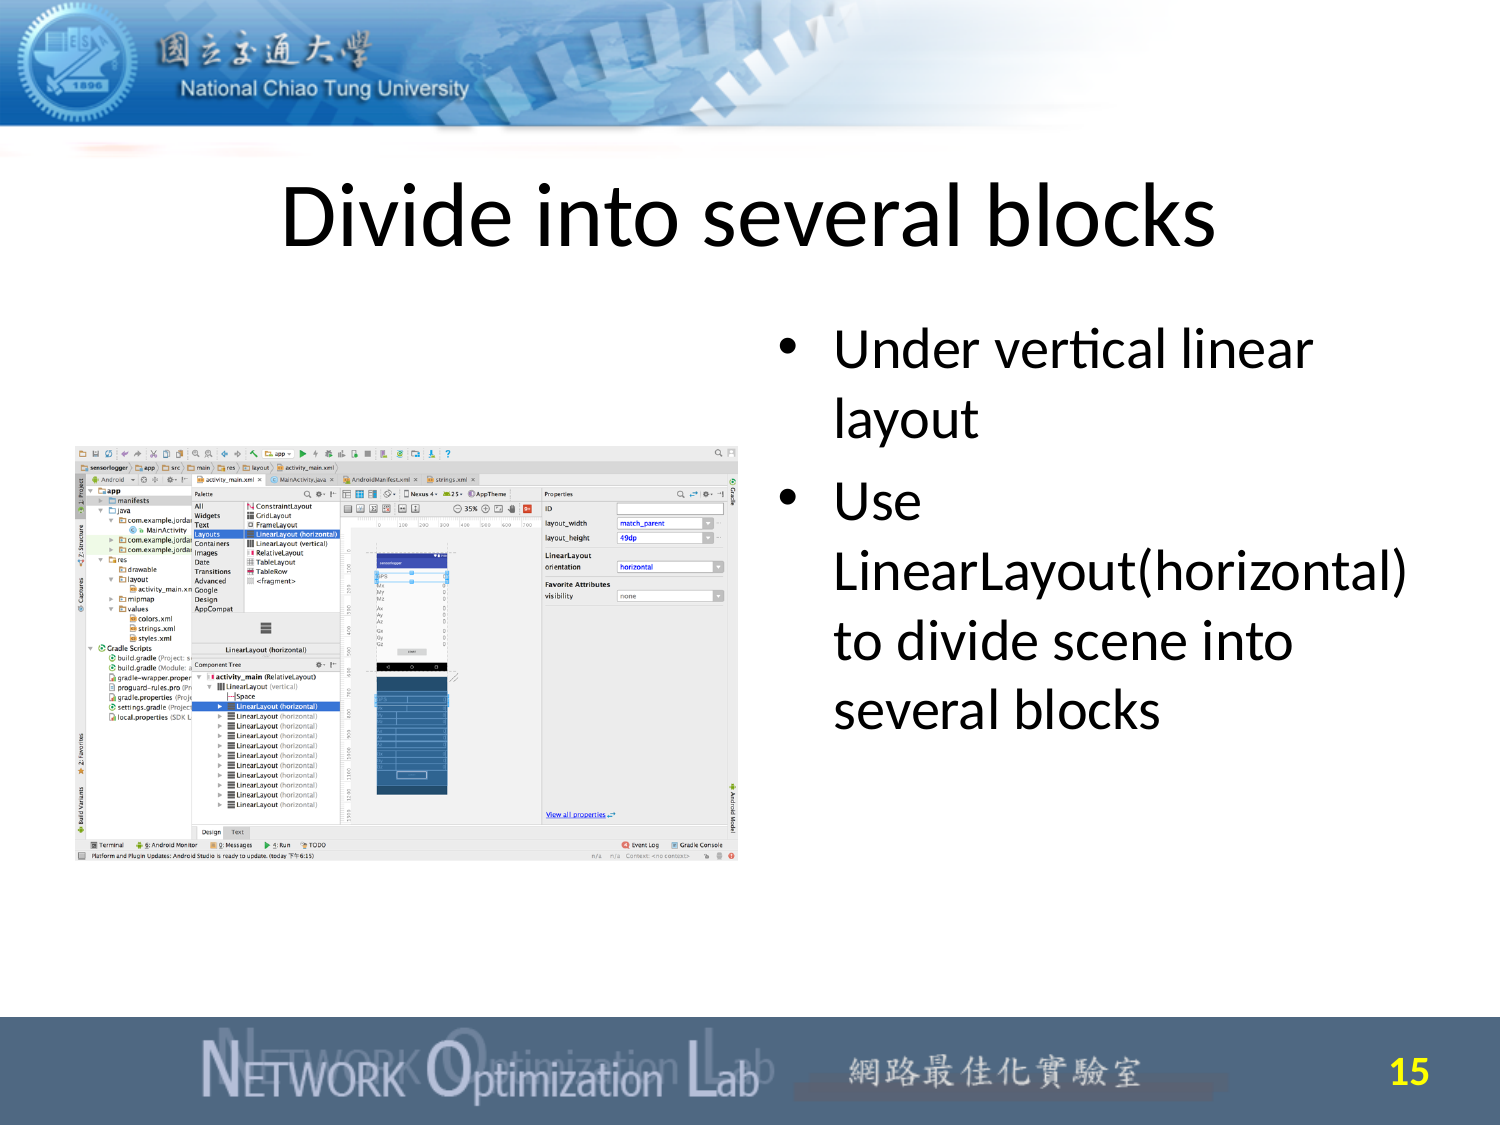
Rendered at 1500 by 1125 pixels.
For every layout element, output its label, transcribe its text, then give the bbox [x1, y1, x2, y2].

title Divide into several blocks [75, 127, 1425, 291]
picture [0, 0, 1500, 1017]
list Under vertical linear layout Use LinearLayout(horizontal) to divide scene into several blocks [762, 302, 1425, 1005]
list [74, 446, 738, 861]
